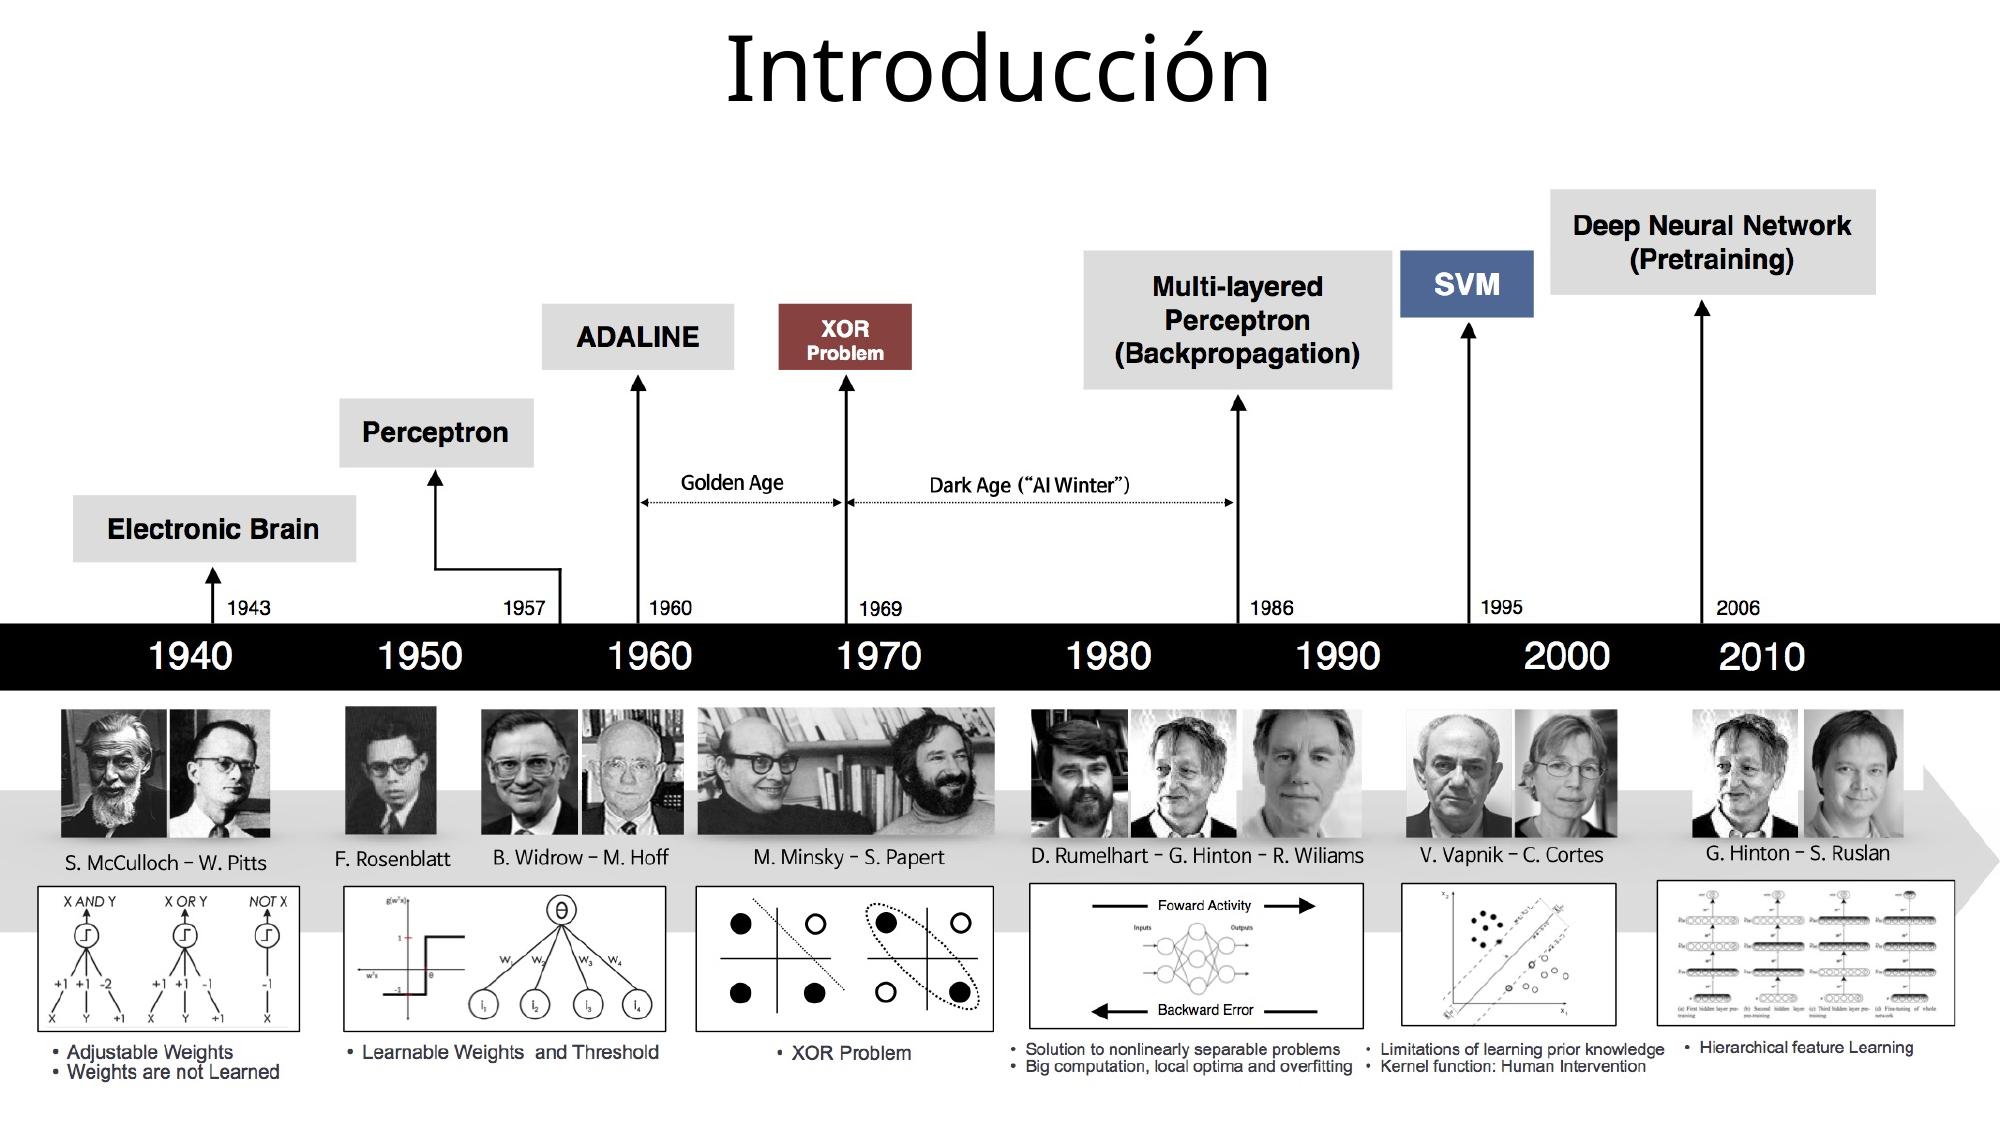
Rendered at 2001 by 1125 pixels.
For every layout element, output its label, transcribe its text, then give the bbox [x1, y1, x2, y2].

text_box Introducción [137, 11, 1863, 133]
picture [0, 169, 2000, 1110]
